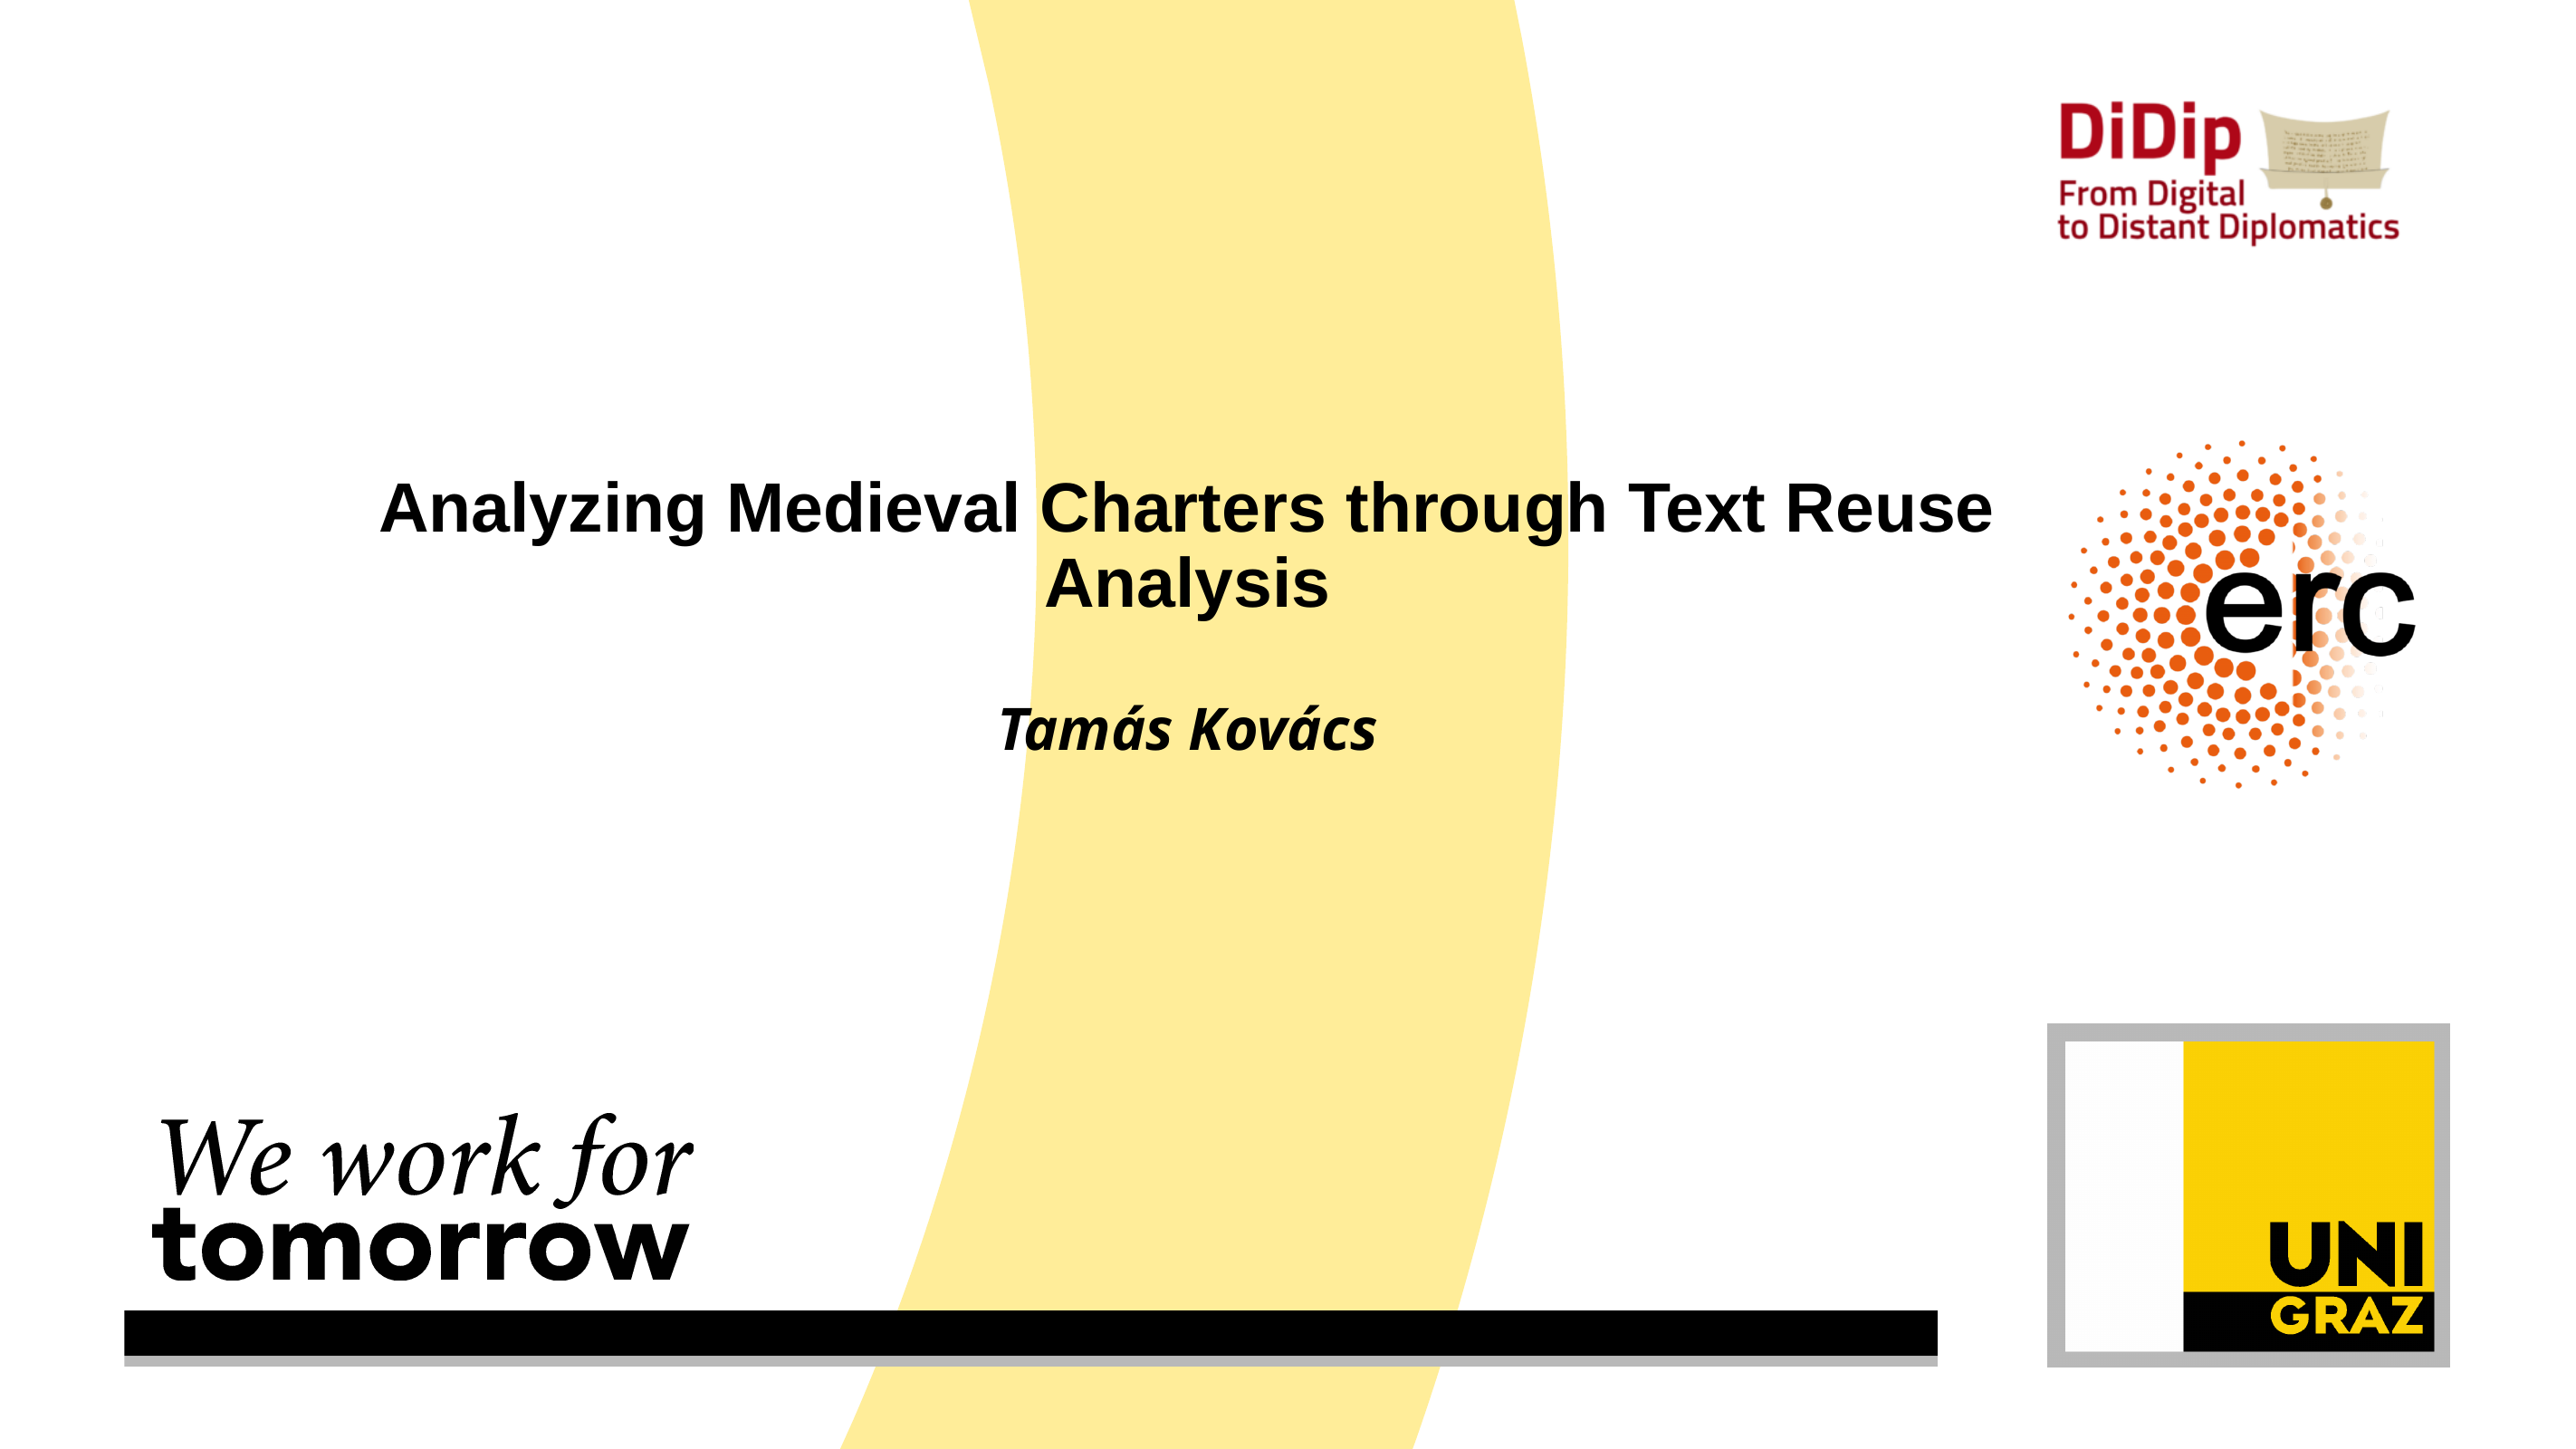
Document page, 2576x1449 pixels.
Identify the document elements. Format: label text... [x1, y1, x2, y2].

picture [2047, 1023, 2450, 1367]
picture [152, 1113, 694, 1281]
picture [2047, 91, 2412, 254]
picture [124, 1310, 1938, 1367]
picture [2047, 427, 2458, 808]
title Analyzing Medieval Charters through Text Reuse Analysis Tamás Kovács [351, 187, 2024, 1048]
